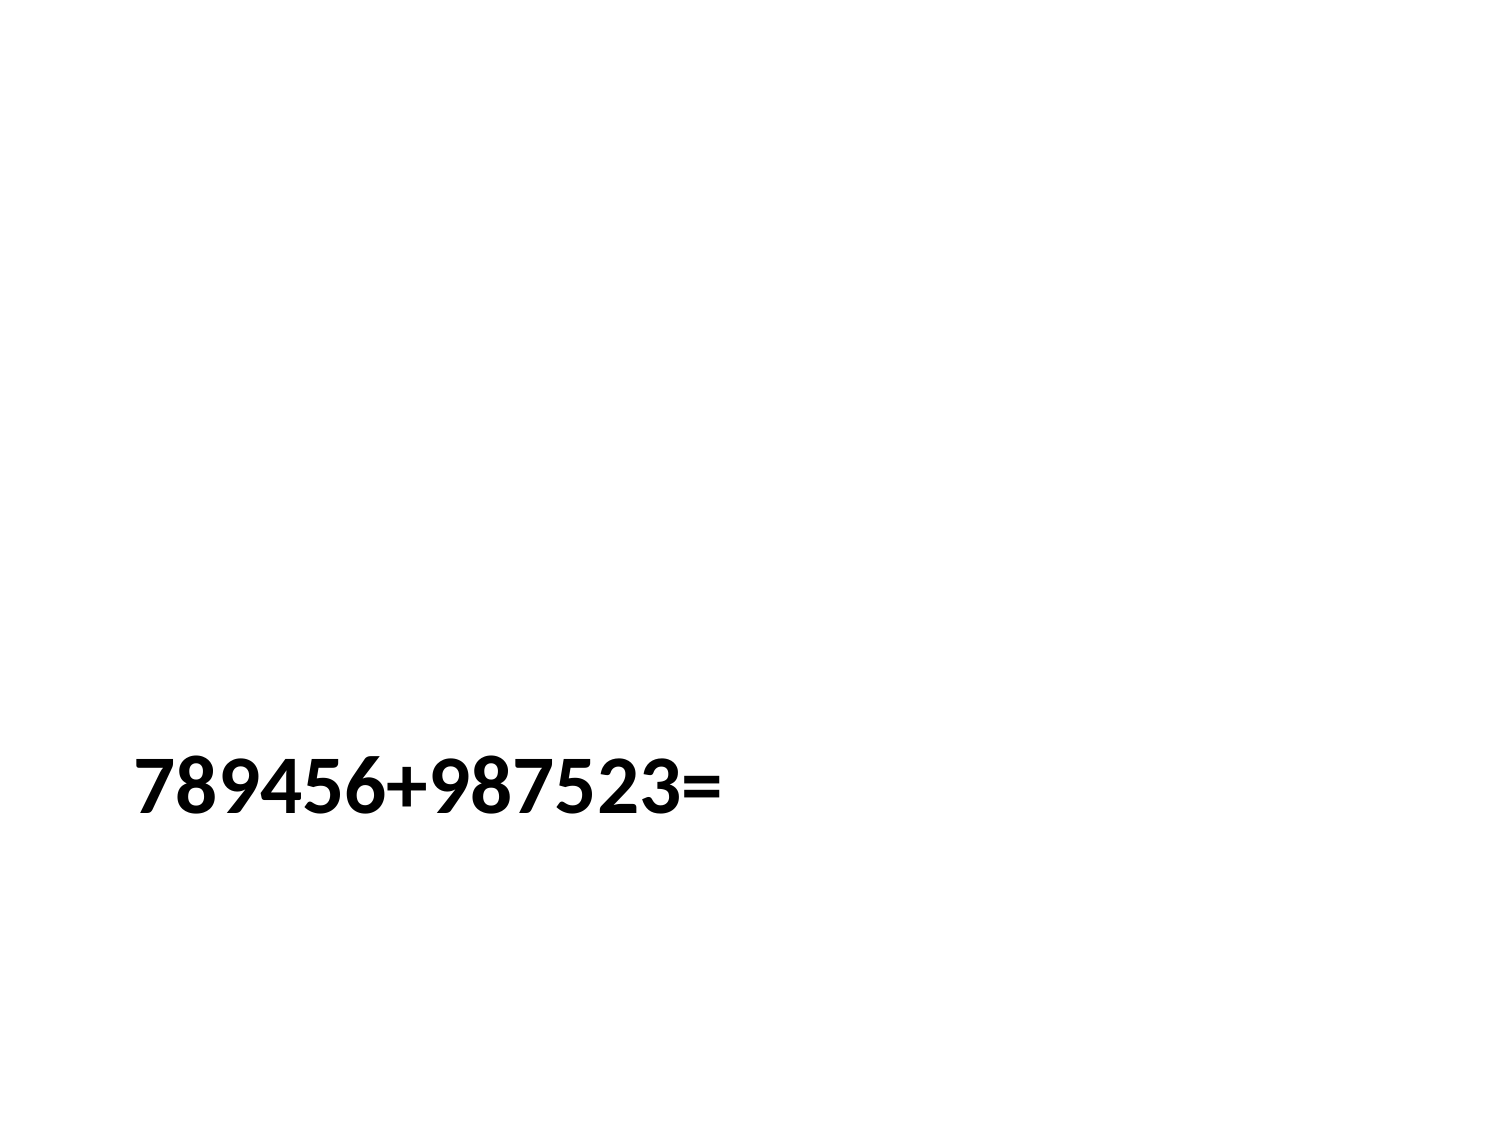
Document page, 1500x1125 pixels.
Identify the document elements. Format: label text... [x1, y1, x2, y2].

title 789456+987523= [118, 722, 1394, 947]
